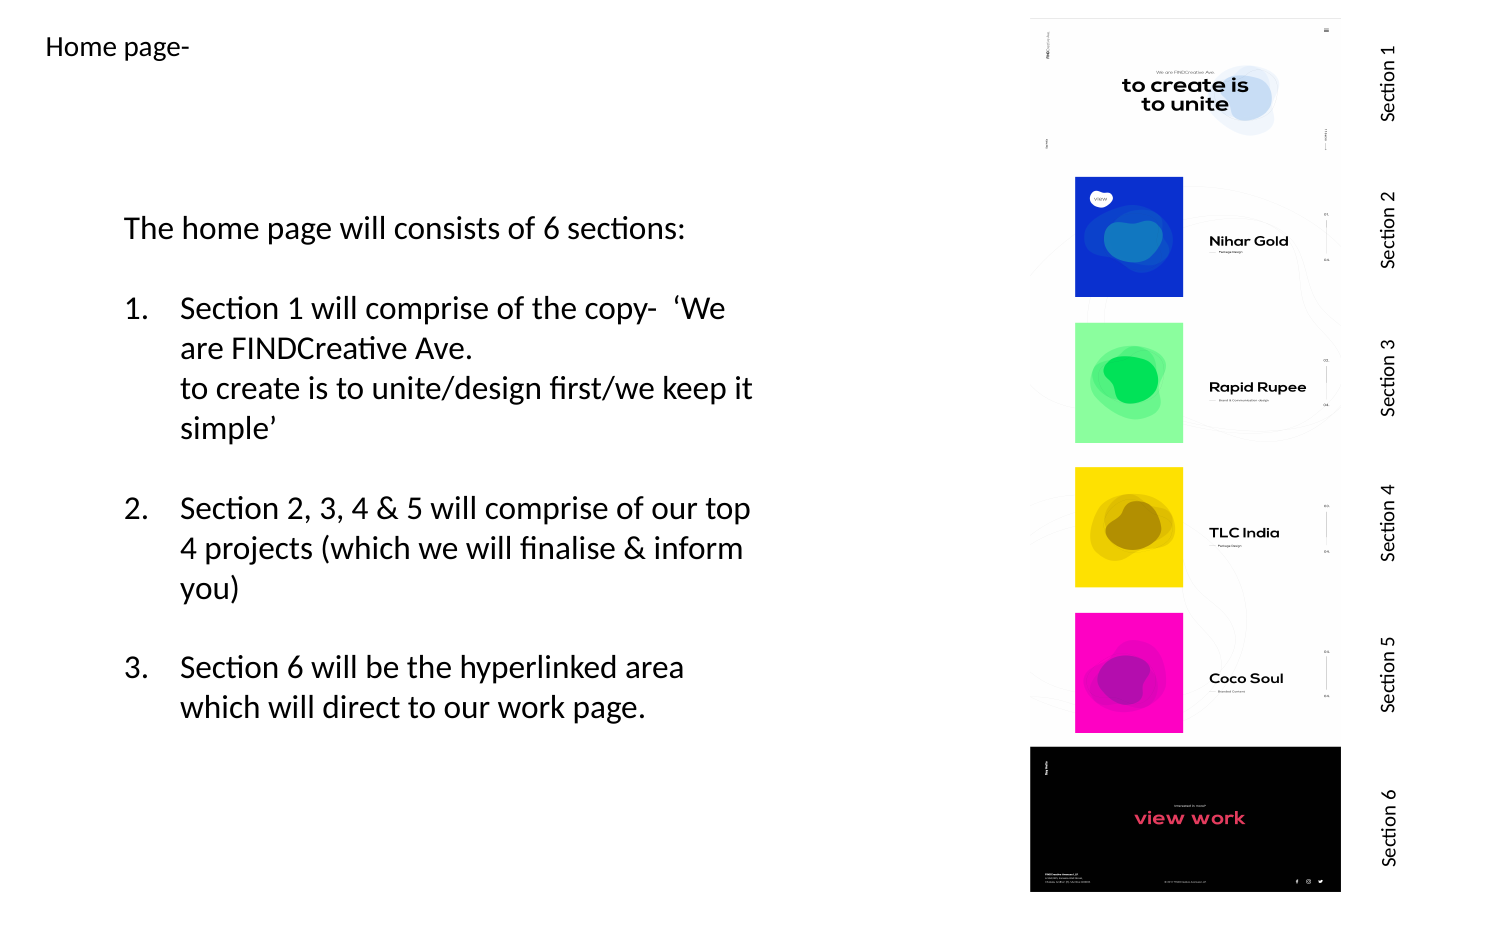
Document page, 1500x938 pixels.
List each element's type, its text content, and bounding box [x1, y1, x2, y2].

text_box Section 4 [1366, 470, 1406, 578]
text_box The home page will consists of 6 sections: Section 1 will comprise of the copy- ‘We are FINDCreative Ave. to create is to unite/design first/we keep it simple’ Section 2, 3, 4 & 5 will comprise of our top 4 projects (which we will finalise & inform you) Section 6 will be the hyperlinked area which will direct to our work page. [109, 199, 776, 733]
picture [1030, 18, 1341, 893]
text_box Section 2 [1366, 177, 1406, 285]
text_box Section 1 [1366, 30, 1406, 138]
text_box Section 3 [1366, 324, 1406, 432]
text_box Section 6 [1367, 775, 1408, 883]
text_box Section 5 [1366, 621, 1406, 729]
text_box Home page- [30, 19, 212, 70]
